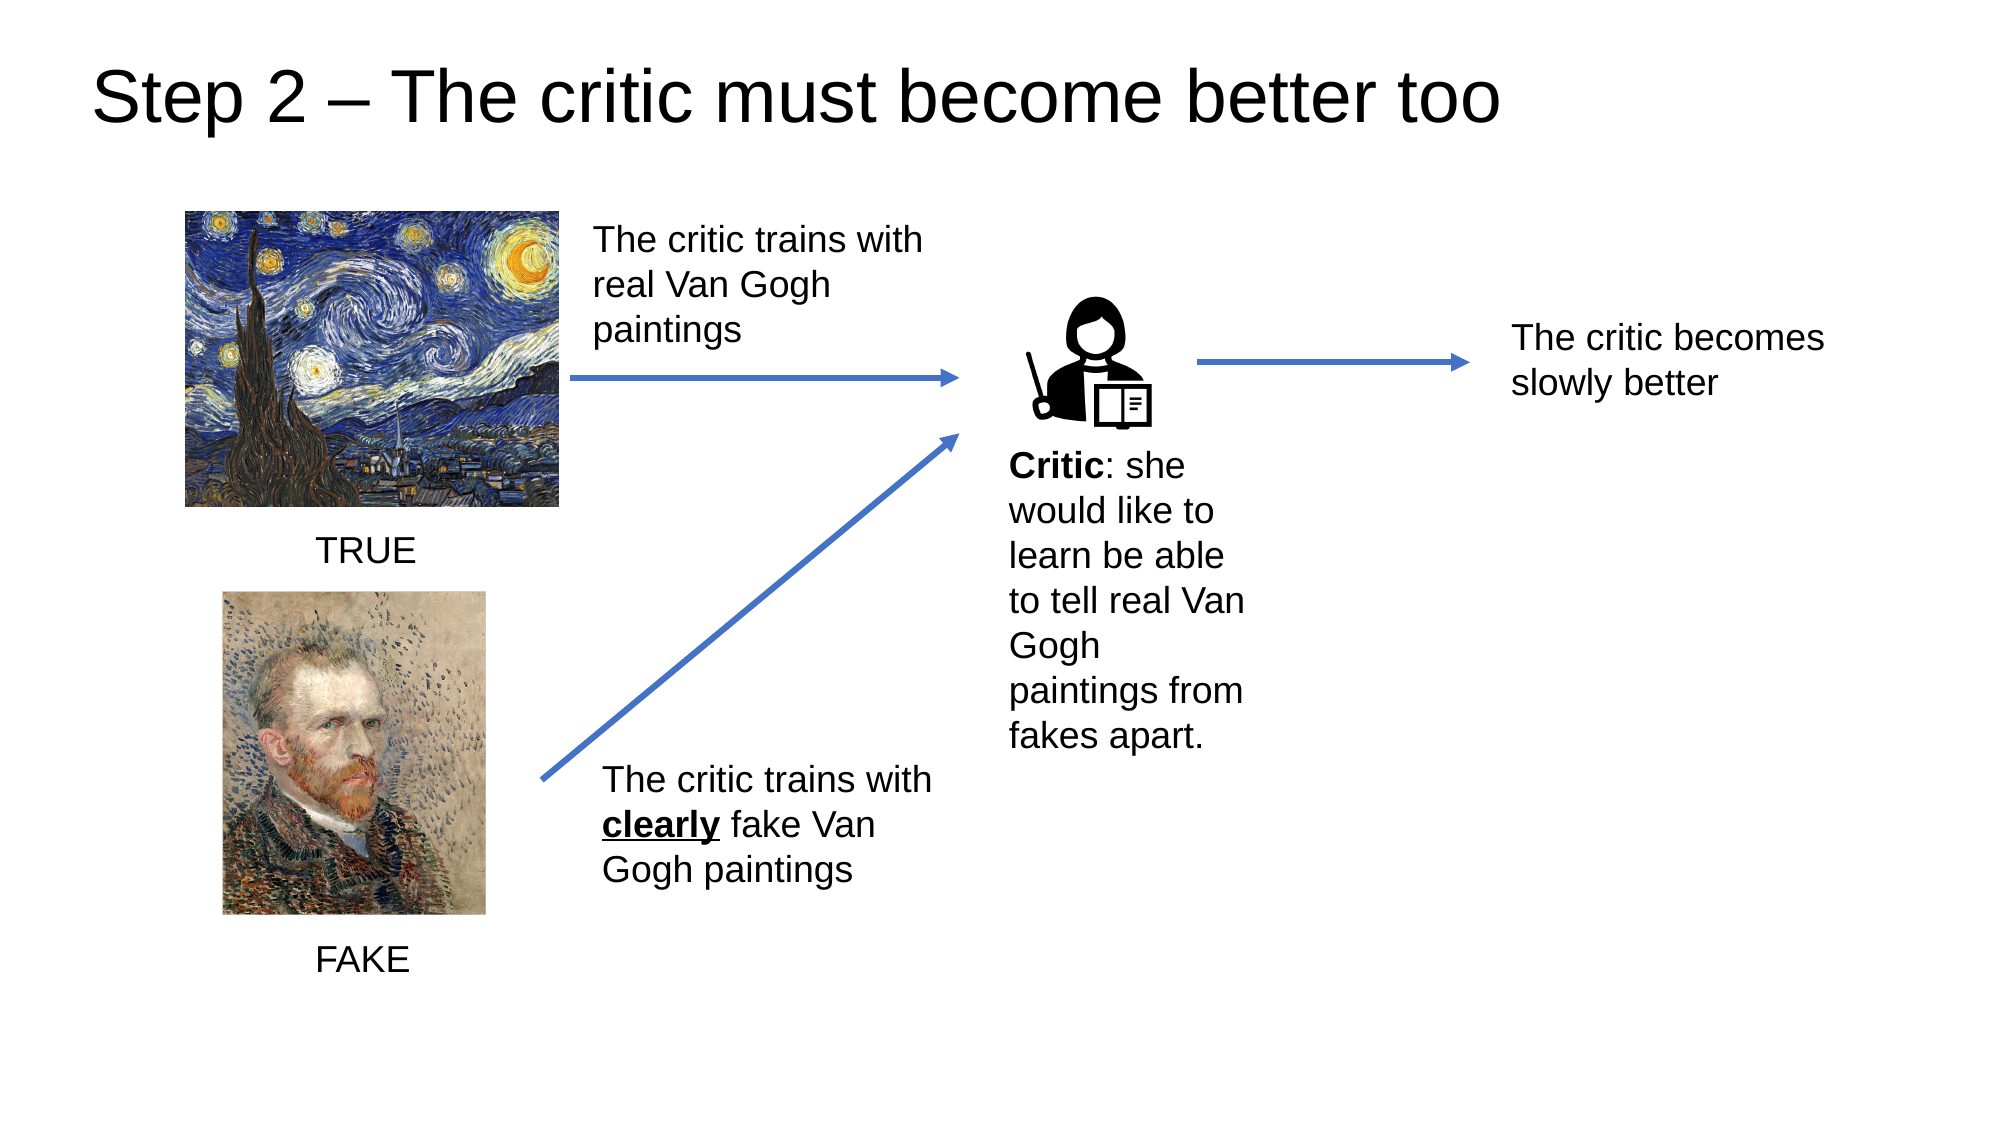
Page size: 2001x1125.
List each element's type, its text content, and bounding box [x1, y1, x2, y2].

text_box TRUE [300, 518, 444, 579]
picture [185, 211, 559, 507]
text_box Step 2 – The critic must become better too [76, 40, 1583, 146]
text_box FAKE [300, 927, 444, 988]
text_box The critic becomes slowly better [1496, 305, 1869, 411]
text_box The critic trains with real Van Gogh paintings [577, 207, 951, 358]
text_box The critic trains with clearly fake Van Gogh paintings [587, 780, 960, 897]
picture [1020, 283, 1171, 434]
text_box Critic: she would like to learn be able to tell real Van Gogh paintings from fakes apart. [994, 433, 1273, 764]
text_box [541, 433, 960, 780]
picture [222, 591, 486, 915]
